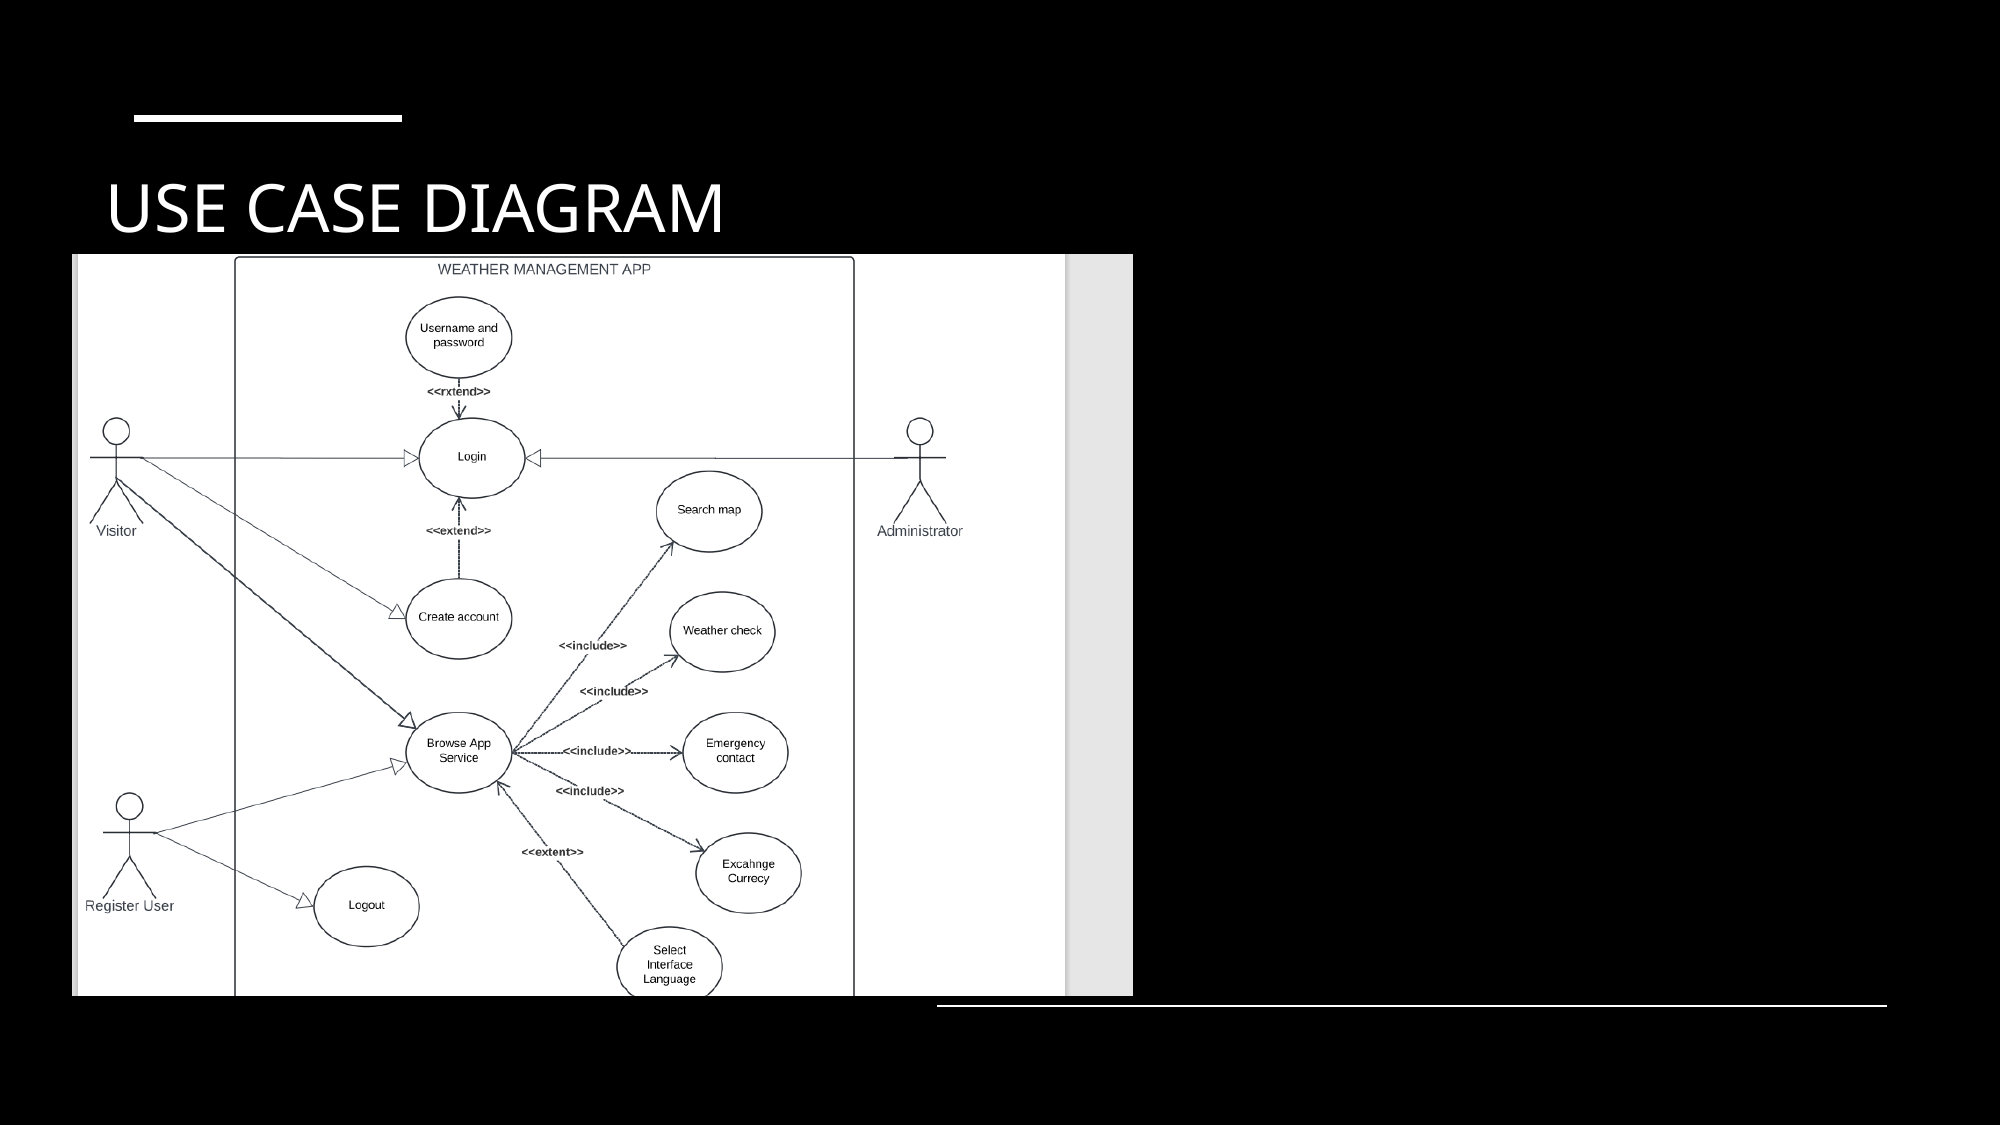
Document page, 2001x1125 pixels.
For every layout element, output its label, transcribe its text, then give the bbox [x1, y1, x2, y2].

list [72, 254, 1134, 997]
title USE CASE DIAGRAM [90, 129, 757, 254]
